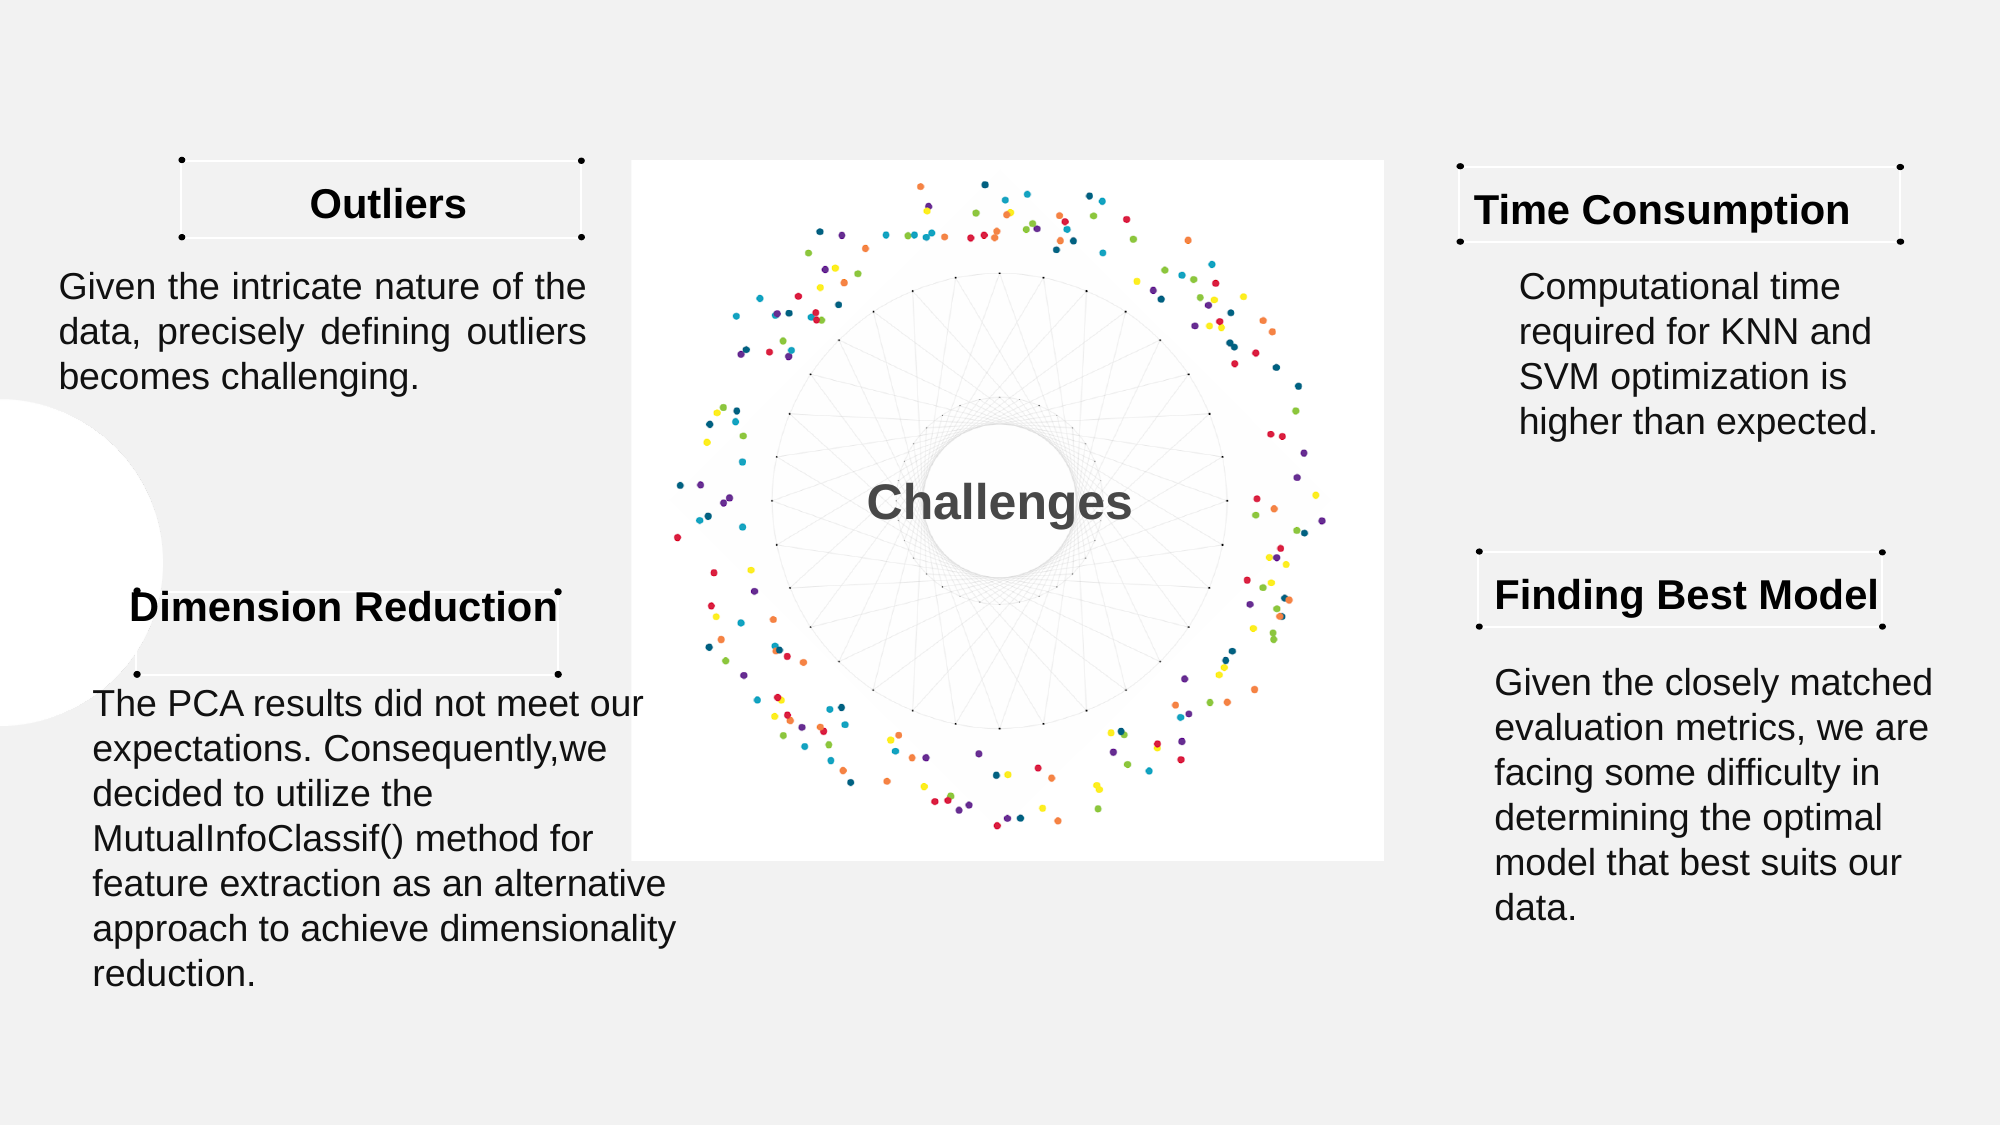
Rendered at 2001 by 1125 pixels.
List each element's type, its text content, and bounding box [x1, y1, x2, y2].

picture [0, 399, 164, 726]
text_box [1475, 548, 1887, 630]
picture [631, 160, 1385, 861]
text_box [178, 156, 586, 241]
text_box Finding Best Model [1479, 560, 1958, 650]
text_box Given the closely matched evaluation metrics, we are facing some difficulty in determining the optimal model that best suits our data. [1479, 650, 1958, 935]
text_box The PCA results did not meet our expectations. Consequently,we decided to utilize the MutualInfoClassif() method for feature extraction as an alternative approach to achieve dimensionality reduction. [77, 670, 714, 997]
text_box Given the intricate nature of the data, precisely defining outliers becomes challenging. [43, 254, 602, 497]
text_box Computational time required for KNN and SVM optimization is higher than expected. [1428, 254, 1913, 464]
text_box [133, 587, 562, 679]
text_box Dimension Reduction [168, 572, 623, 670]
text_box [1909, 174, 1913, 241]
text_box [1456, 162, 1905, 246]
